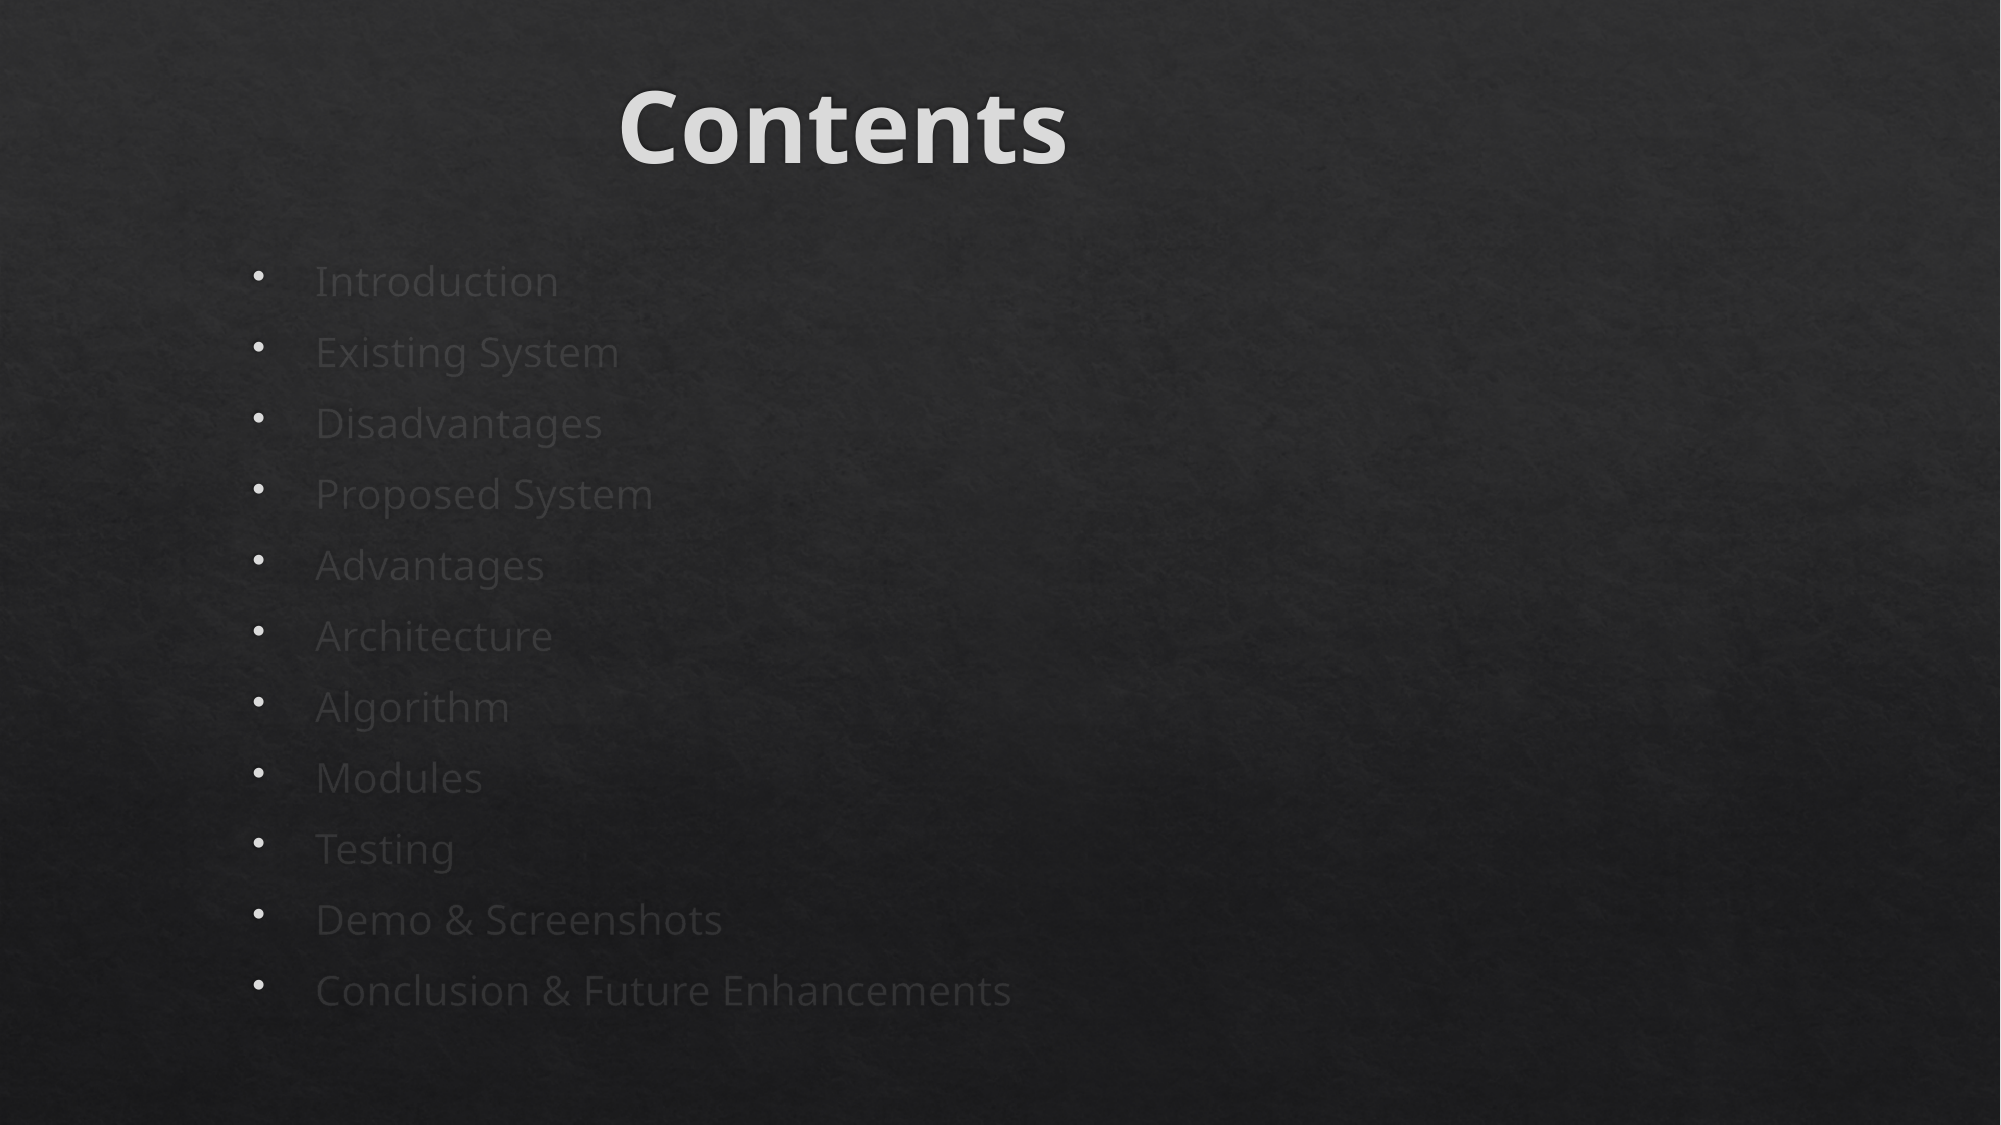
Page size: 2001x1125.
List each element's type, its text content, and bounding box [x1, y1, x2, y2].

title Contents [142, 0, 1543, 248]
list Introduction Existing System Disadvantages Proposed System Advantages Architecture Algorithm Modules Testing Demo & Screenshots Conclusion & Future Enhancements [232, 247, 1768, 1104]
